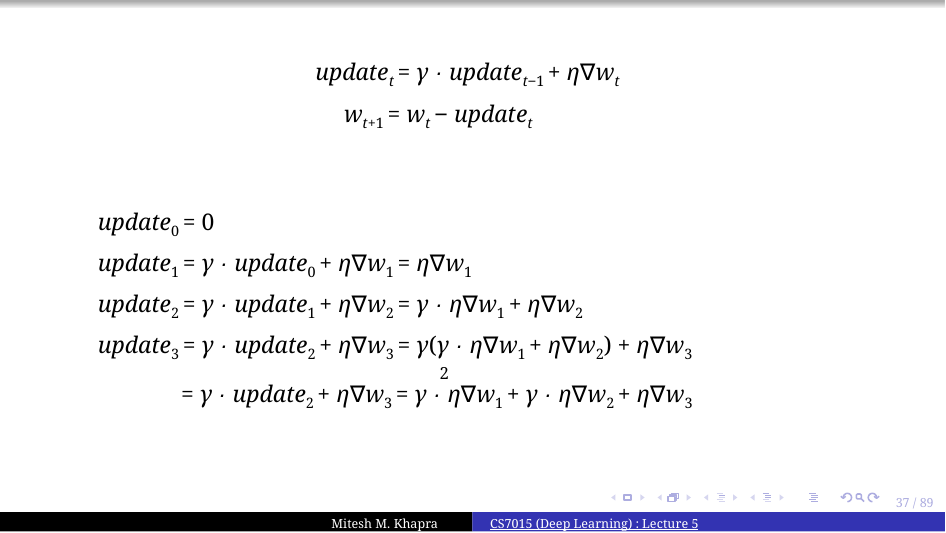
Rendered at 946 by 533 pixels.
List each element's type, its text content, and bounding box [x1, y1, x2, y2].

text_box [0, 511, 946, 532]
text_box update0 = 0 update1 = γ · update0 + η∇w1 = η∇w1 update2 = γ · update1 + η∇w2 = γ · η∇w1 + η∇w2 update3 = γ · update2 + η∇w3 = γ(γ · η∇w1 + η∇w2) + η∇w3 2 = γ · update2 + η∇w3 = γ · η∇w1 + γ · η∇w2 + η∇w3 [91, 196, 728, 408]
text_box 37 / 89 [893, 493, 942, 510]
title updatet = γ · updatet−1 + η∇wt wt+1 = wt − updatet [309, 44, 635, 136]
picture [0, 0, 945, 8]
